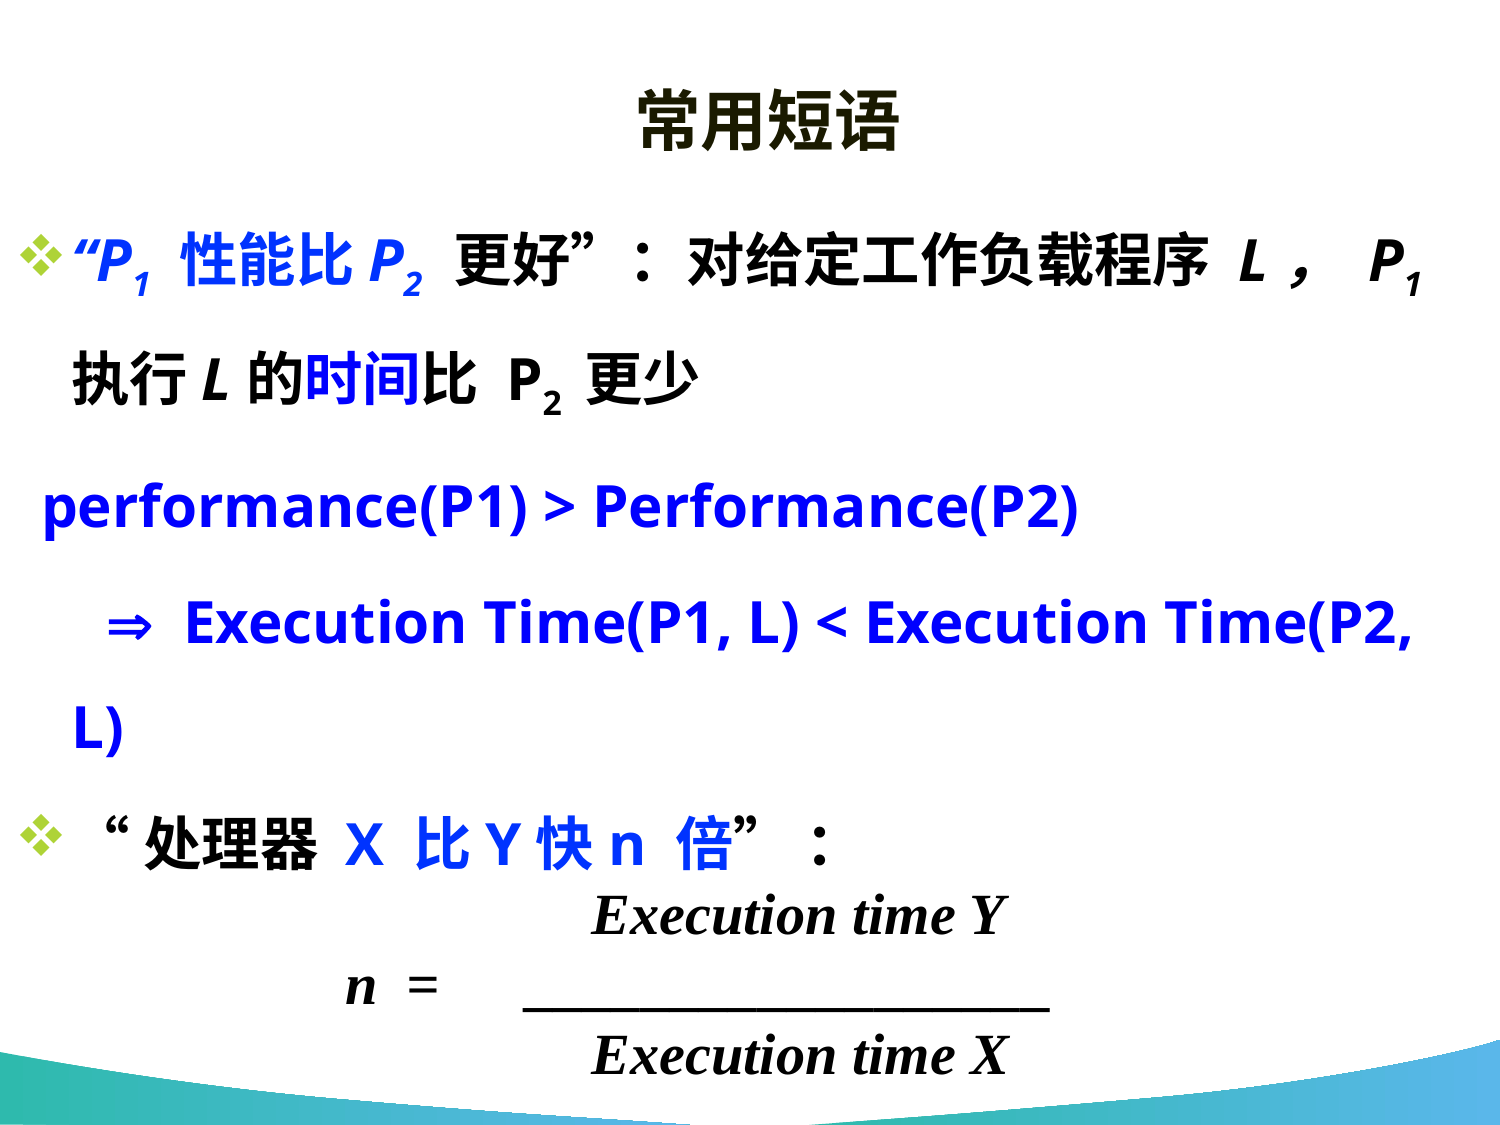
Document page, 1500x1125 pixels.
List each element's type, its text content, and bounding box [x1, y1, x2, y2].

list “P1 性能比P2 更好”：对给定工作负载程序 L， P1 执行L的时间比 P2 更少 performance(P1) > Performance(P2)  Execution Time(P1, L) < Execution Time(P2, L) “处理器 X 比Y快n 倍” ： [0, 175, 1483, 851]
text_box Execution time Y n = __________________ Execution time X [330, 868, 1069, 1094]
title 常用短语 [171, 77, 1365, 161]
